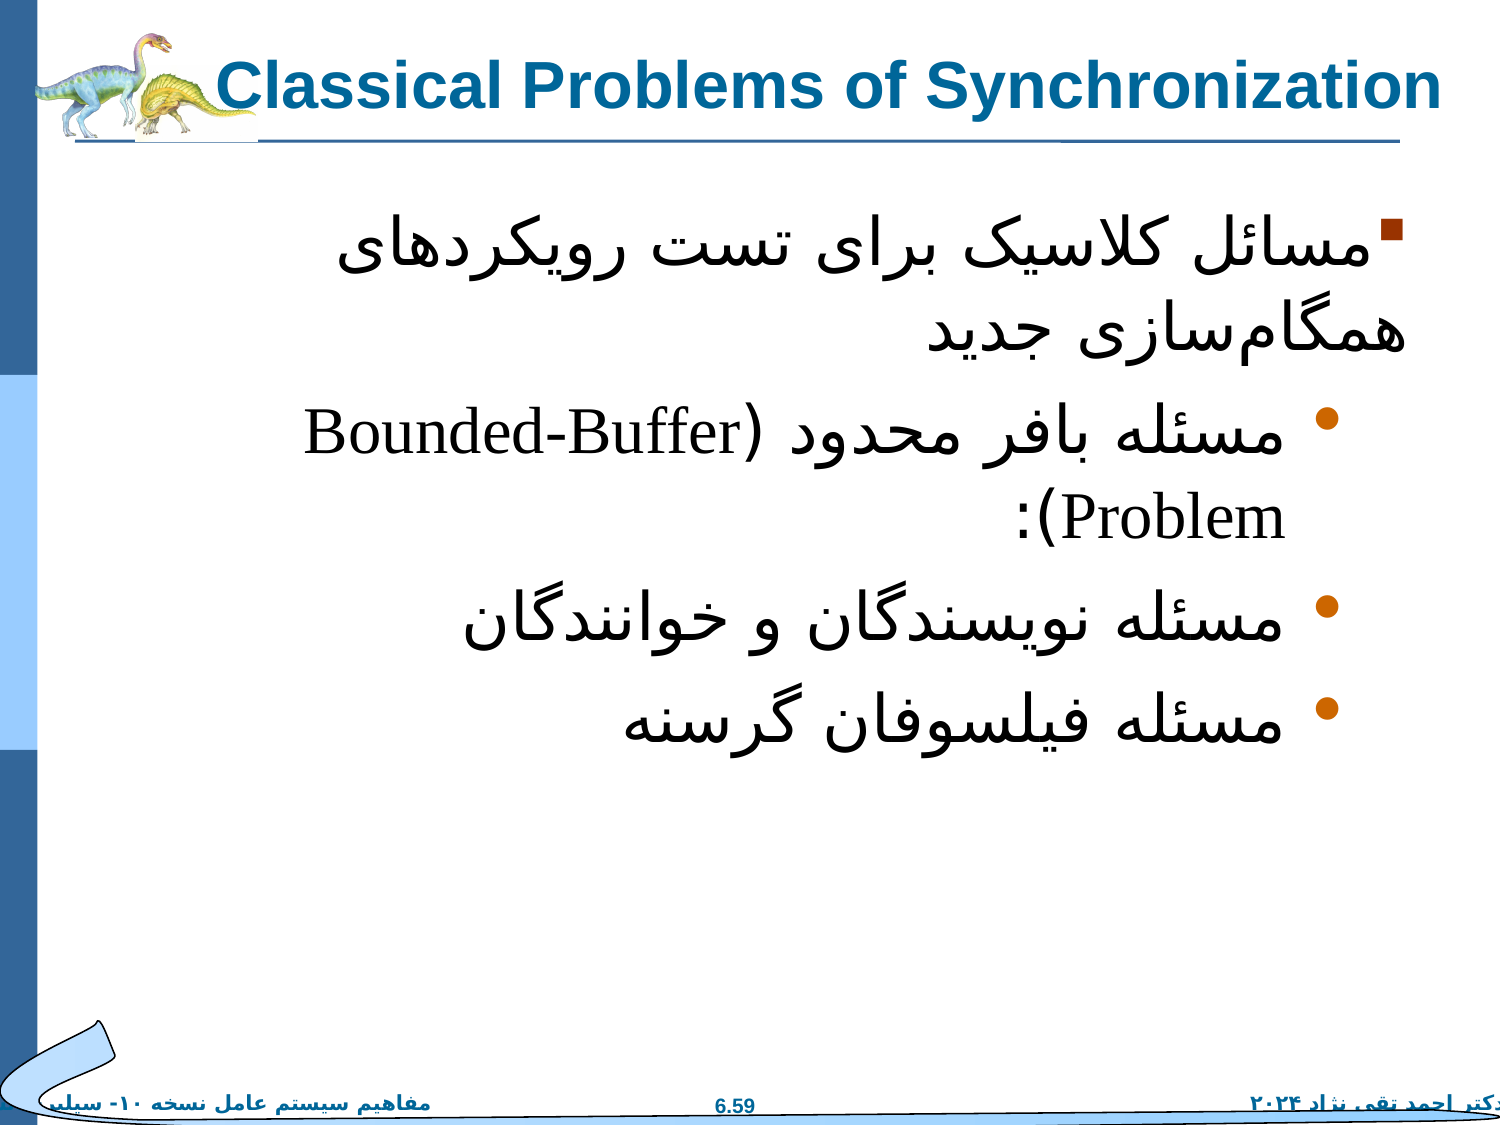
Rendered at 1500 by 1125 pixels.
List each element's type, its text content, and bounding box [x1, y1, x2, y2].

picture [18, 20, 258, 151]
list مسائل کلاسیک برای تست رویکردهای همگام‌سازی جدید مسئله بافر محدود (Bounded-Buffer Problem): مسئله نویسندگان و خوانندگان مسئله فیلسوفان گرسنه [132, 185, 1425, 915]
title Classical Problems of Synchronization [167, 29, 1493, 130]
